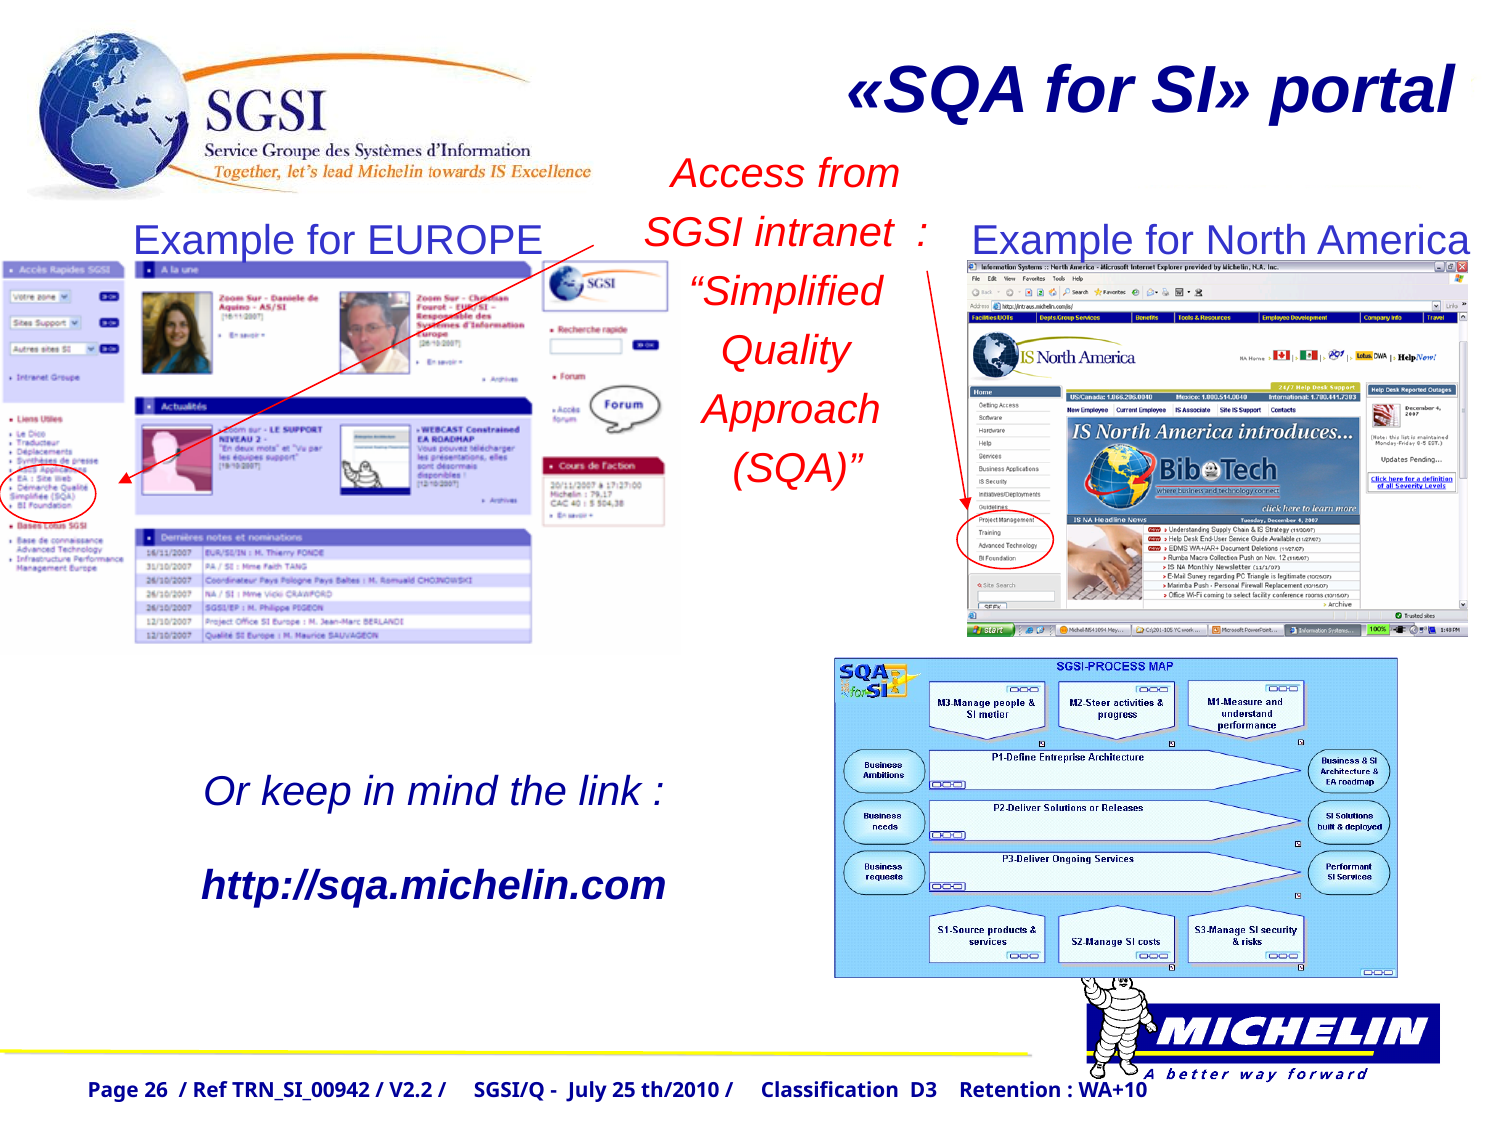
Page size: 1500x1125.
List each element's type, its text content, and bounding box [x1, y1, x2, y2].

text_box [0, 145, 1251, 569]
picture [27, 20, 593, 145]
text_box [32, 657, 1398, 978]
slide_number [87, 1076, 1344, 1123]
picture [1251, 18, 1494, 201]
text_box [0, 205, 1487, 655]
picture [1027, 944, 1500, 1123]
title «SQA for SI» portal [593, 0, 1472, 186]
